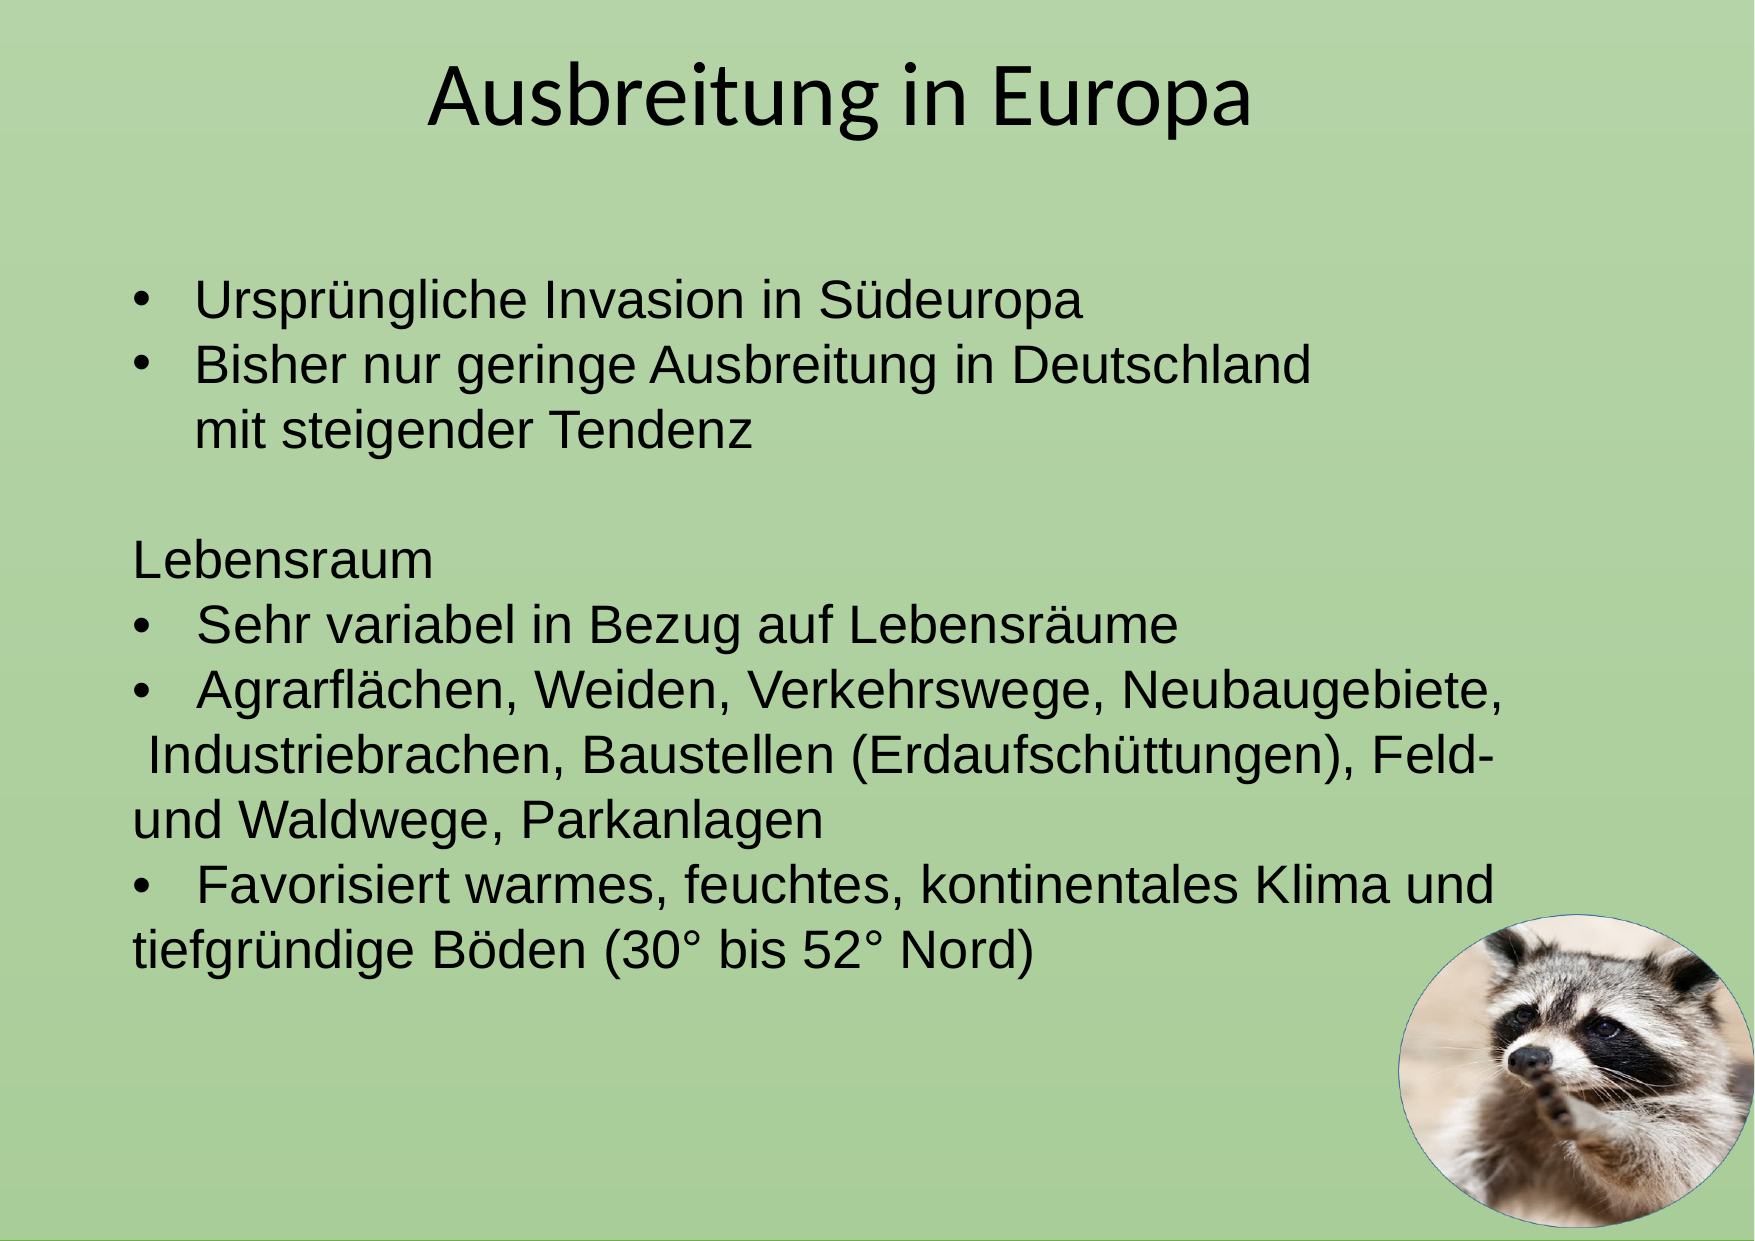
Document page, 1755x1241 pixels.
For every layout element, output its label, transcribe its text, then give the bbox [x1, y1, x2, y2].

text_box [0, 0, 1755, 1241]
picture [1398, 914, 1755, 1228]
text_box Ausbreitung in Europa [212, 25, 1471, 152]
text_box Ursprüngliche Invasion in Südeuropa Bisher nur geringe Ausbreitung in Deutschland mit steigender Tendenz Lebensraum • Sehr variabel in Bezug auf Lebensräume • Agrarflächen, Weiden, Verkehrswege, Neubaugebiete, Industriebrachen, Baustellen (Erdaufschüttungen), Feld- und Waldwege, Parkanlagen • Favorisiert warmes, feuchtes, kontinentales Klima und tiefgründige Böden (30° bis 52° Nord) [116, 256, 1564, 988]
